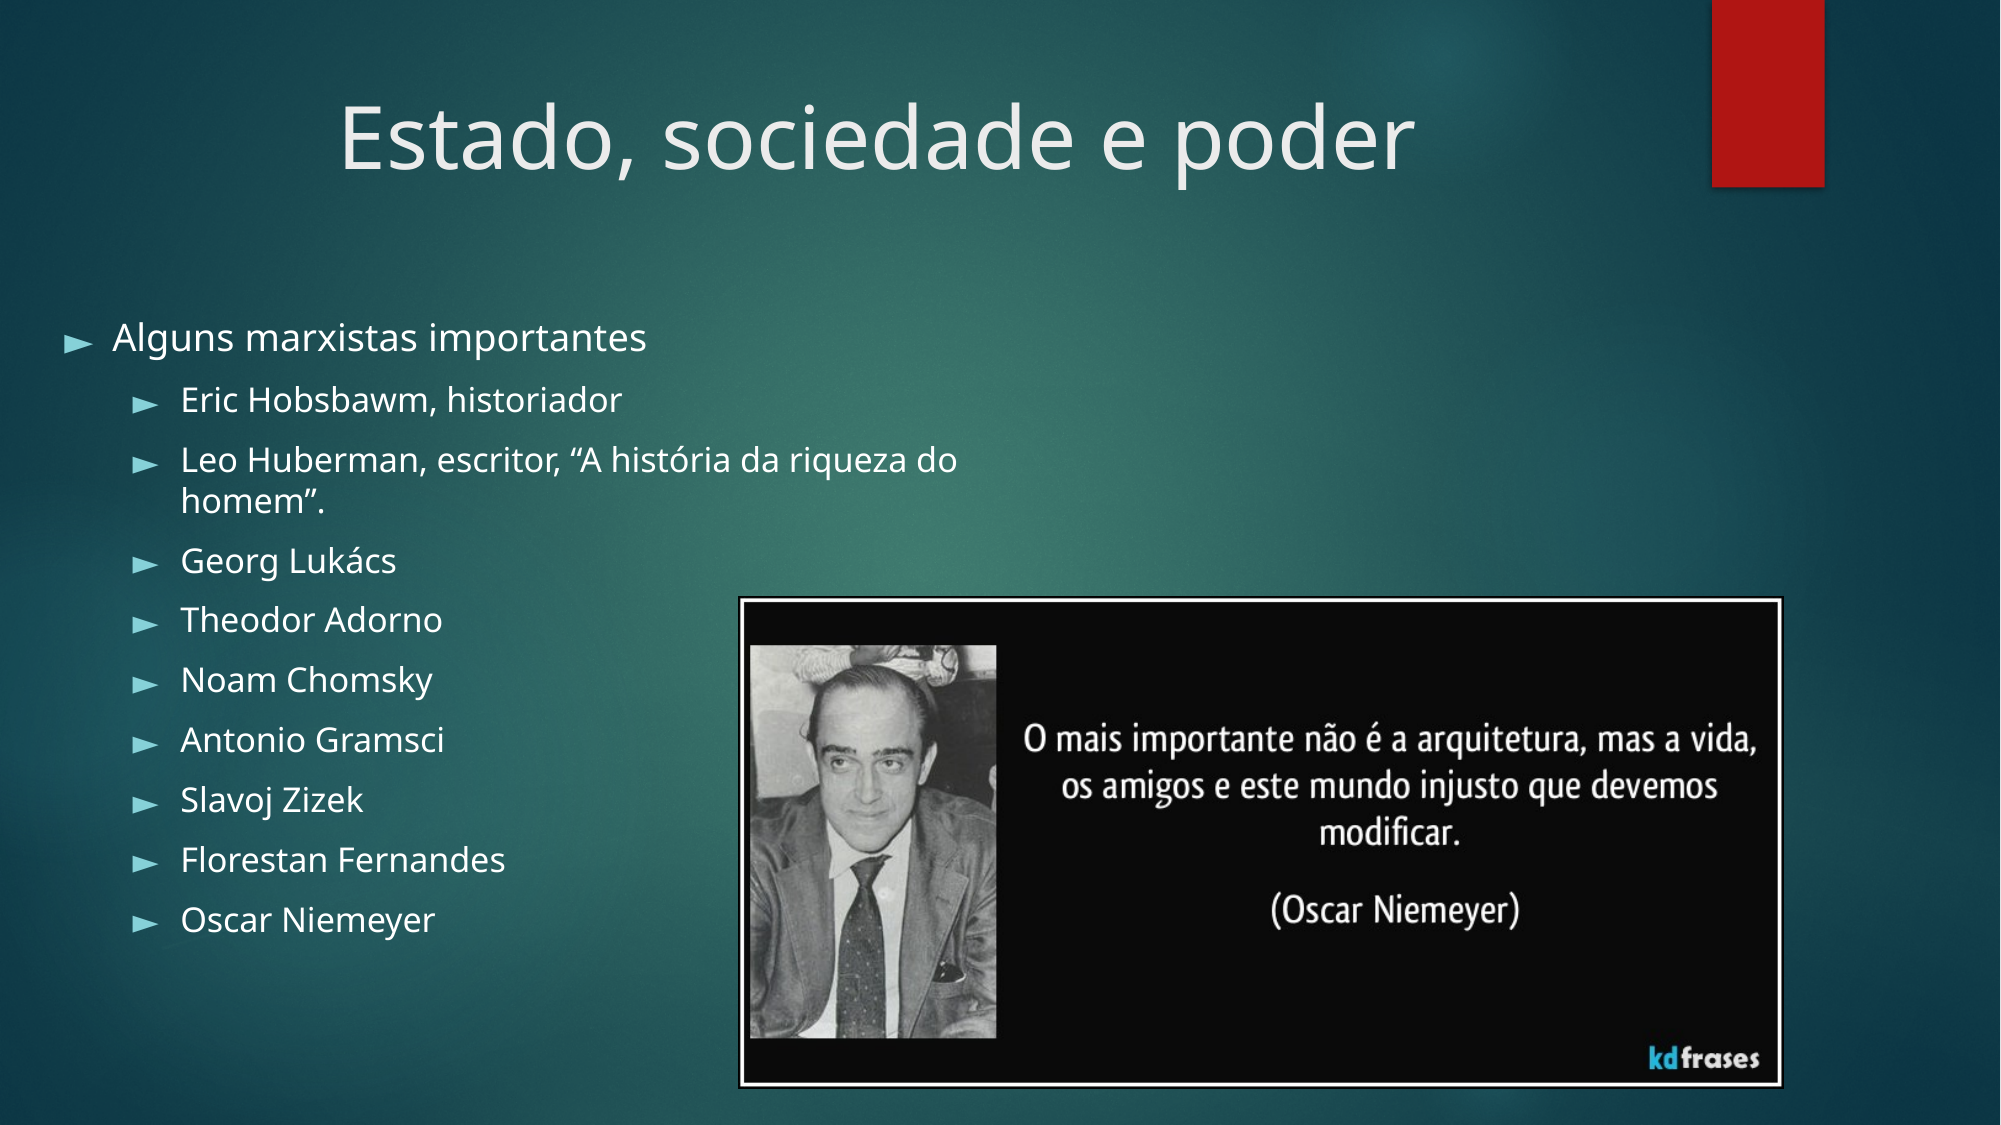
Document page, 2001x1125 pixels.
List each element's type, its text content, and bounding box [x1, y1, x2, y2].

list Alguns marxistas importantes Eric Hobsbawm, historiador Leo Huberman, escritor, “A história da riqueza do homem”. Georg Lukács Theodor Adorno Noam Chomsky Antonio Gramsci Slavoj Zizek Florestan Fernandes Oscar Niemeyer [28, 306, 1033, 951]
picture [0, 0, 2001, 1125]
title Estado, sociedade e poder [106, 74, 1649, 304]
